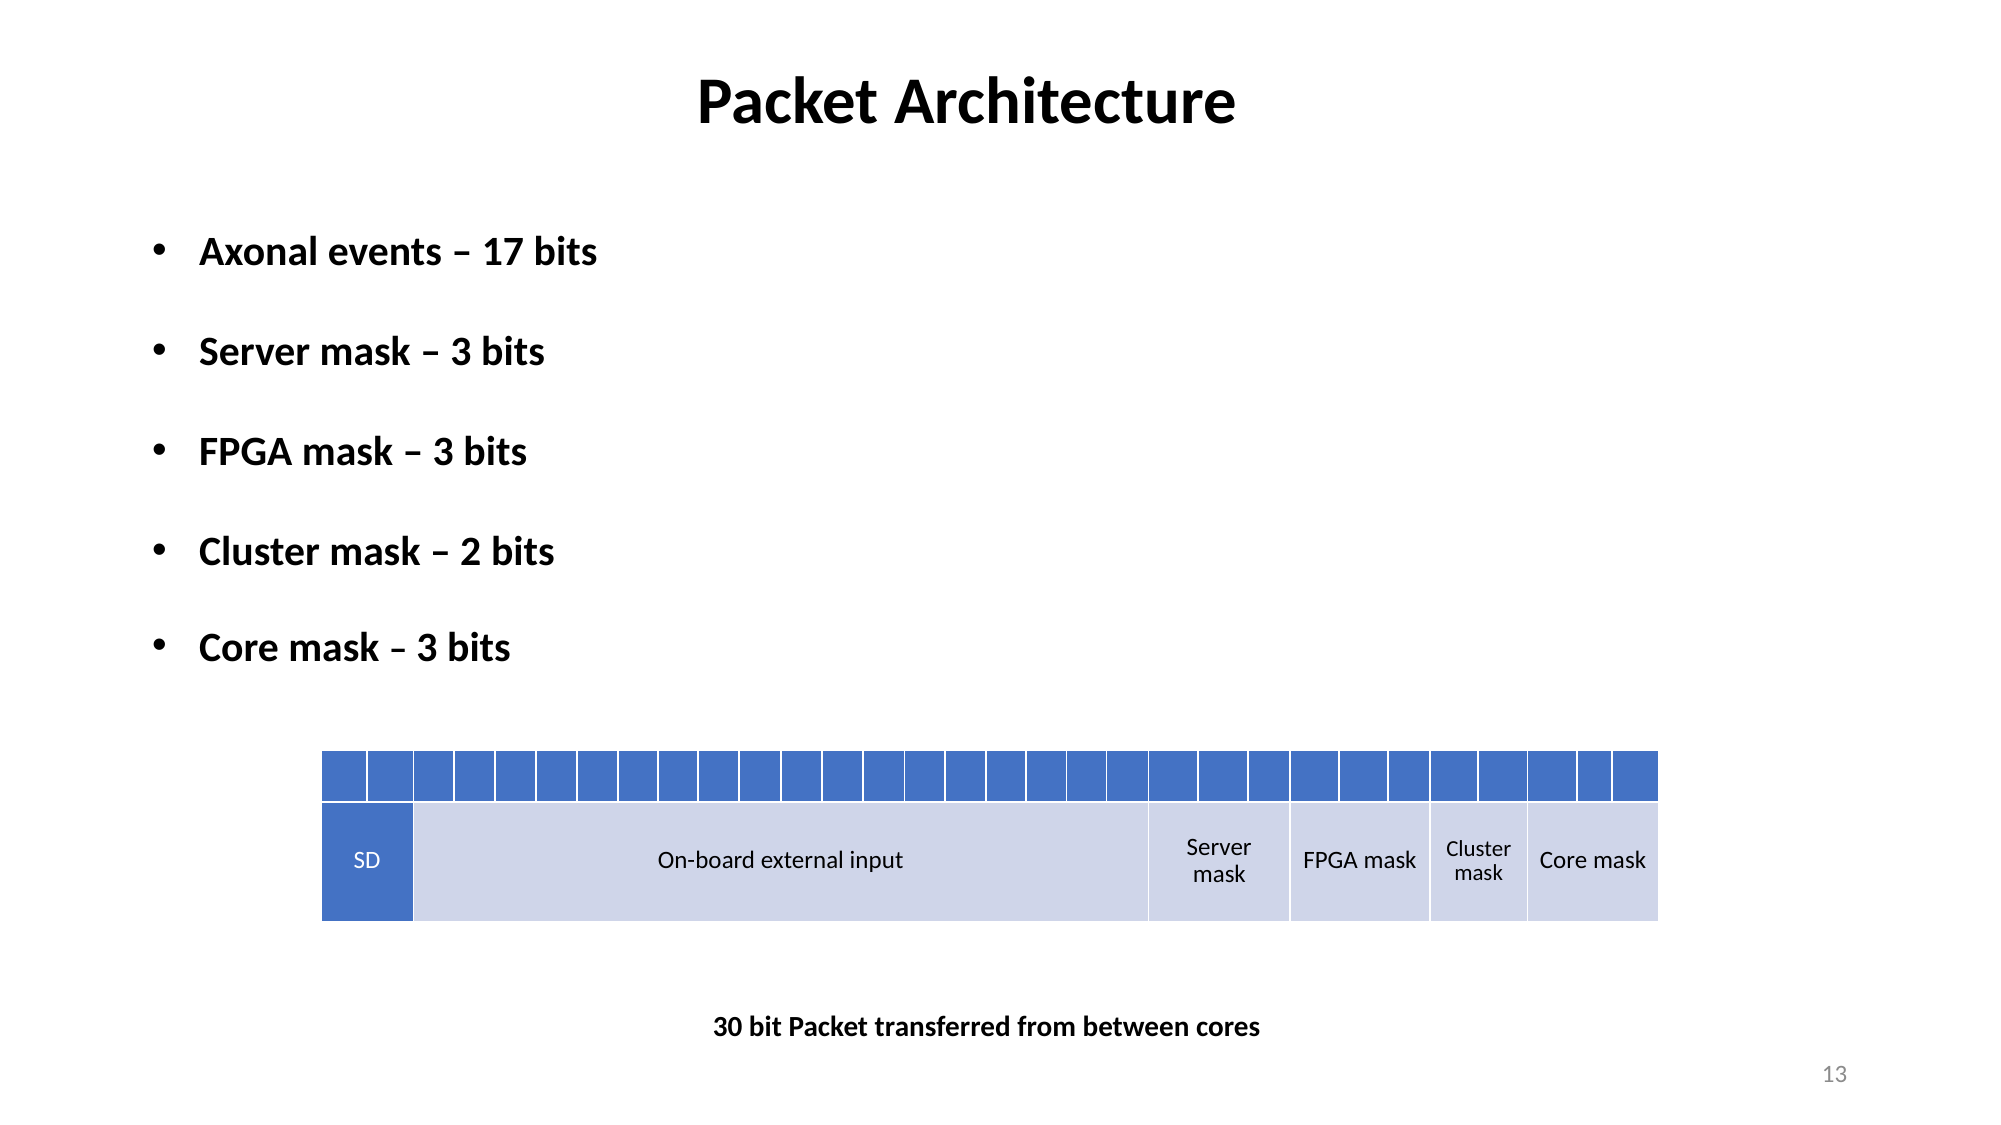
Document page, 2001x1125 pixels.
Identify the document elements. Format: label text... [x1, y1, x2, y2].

table_header [659, 751, 697, 801]
table_cell On-board external input [414, 803, 1148, 921]
table_header [1199, 751, 1247, 801]
table_header [322, 751, 366, 801]
slide_number 13 [1412, 1042, 1863, 1103]
table_header [823, 751, 862, 801]
table_header [1479, 751, 1527, 801]
table_header [699, 751, 738, 801]
table_header [1613, 751, 1658, 801]
table_header [1107, 751, 1148, 801]
table_header [414, 751, 453, 801]
text_box 30 bit Packet transferred from between cores [697, 999, 1283, 1085]
text_box Axonal events – 17 bits Server mask – 3 bits FPGA mask – 3 bits Cluster mask – 2 bits Core mask – 3 bits [137, 216, 1650, 677]
table_header [1067, 751, 1106, 801]
table_header [1431, 751, 1477, 801]
table_header [987, 751, 1025, 801]
table_header [1340, 751, 1387, 801]
table_header [496, 751, 535, 801]
table_cell Core mask [1528, 803, 1658, 921]
table_header [1389, 751, 1429, 801]
table_header [578, 751, 617, 801]
table_header [1027, 751, 1066, 801]
table_header [455, 751, 494, 801]
table_header [946, 751, 985, 801]
table_header [1291, 751, 1338, 801]
table_header [1149, 751, 1197, 801]
text_box Packet Architecture [299, 49, 1650, 145]
table_header [619, 751, 657, 801]
table_cell Server mask [1149, 803, 1289, 921]
table_cell SD [322, 803, 413, 921]
table_header [1528, 751, 1576, 801]
table_header [1578, 751, 1611, 801]
table_cell Cluster mask [1431, 803, 1527, 921]
table_header [537, 751, 576, 801]
table_header [905, 751, 944, 801]
table_cell FPGA mask [1291, 803, 1429, 921]
table_header [368, 751, 413, 801]
table_header [740, 751, 780, 801]
table_header [782, 751, 821, 801]
table_header [1249, 751, 1289, 801]
table_header [864, 751, 904, 801]
